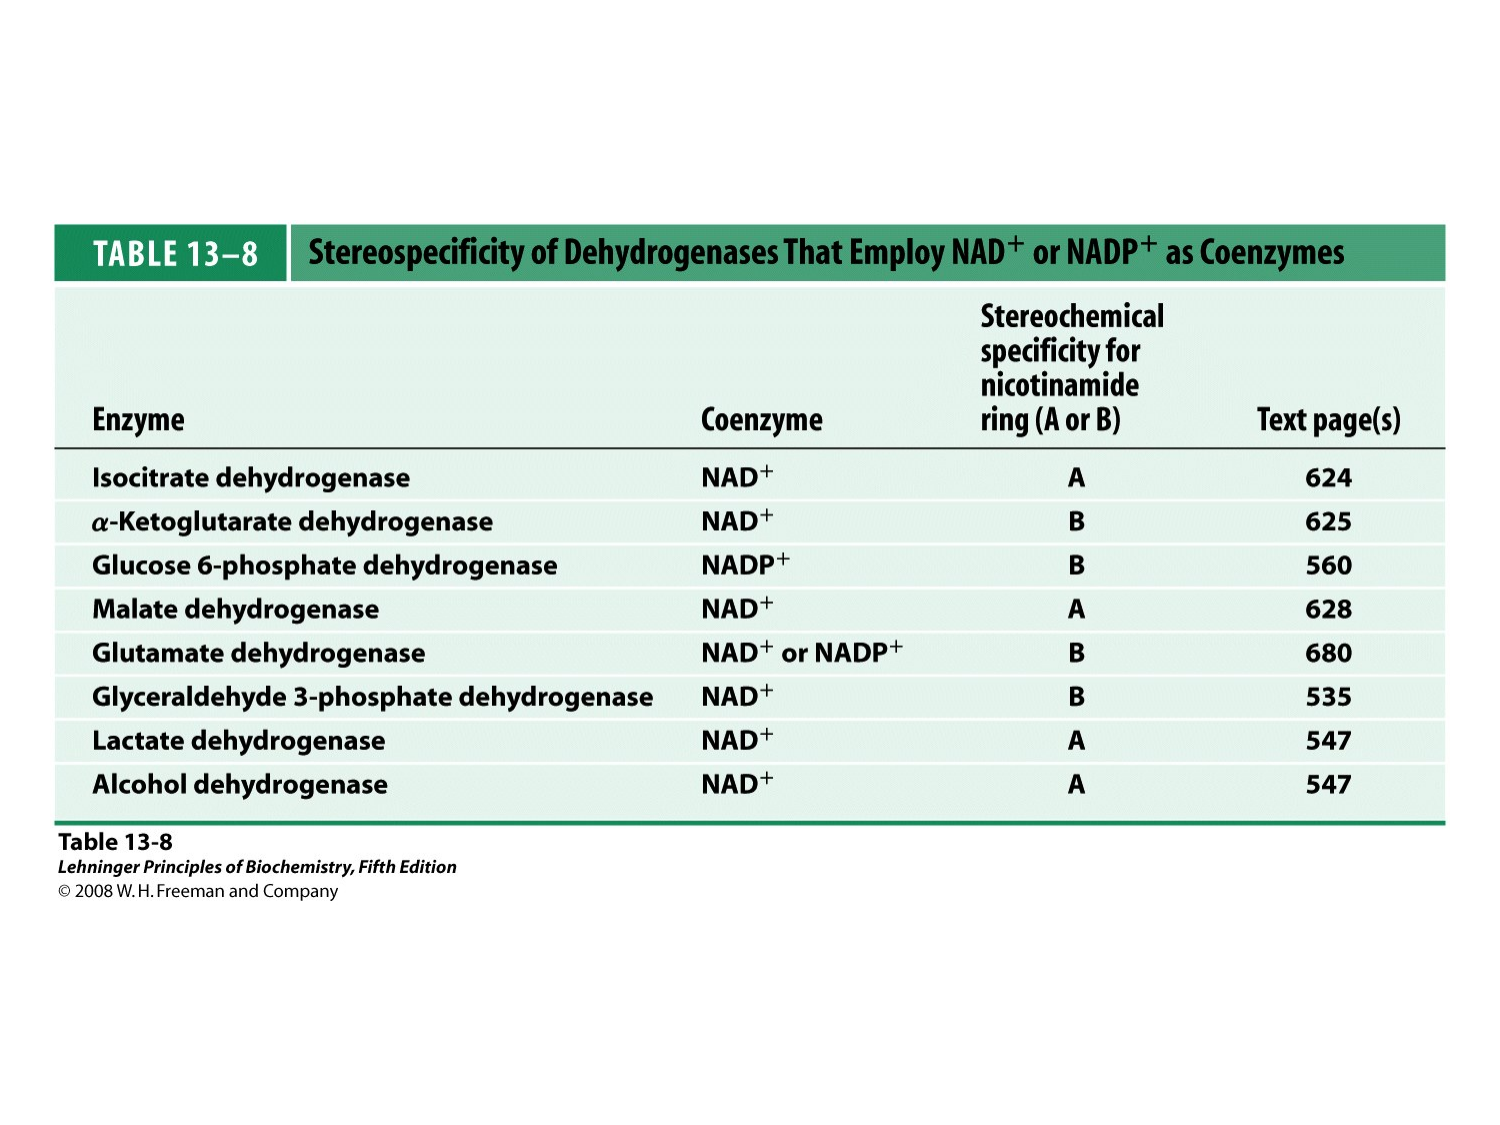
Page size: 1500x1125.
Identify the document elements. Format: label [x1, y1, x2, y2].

picture [49, 220, 1450, 905]
